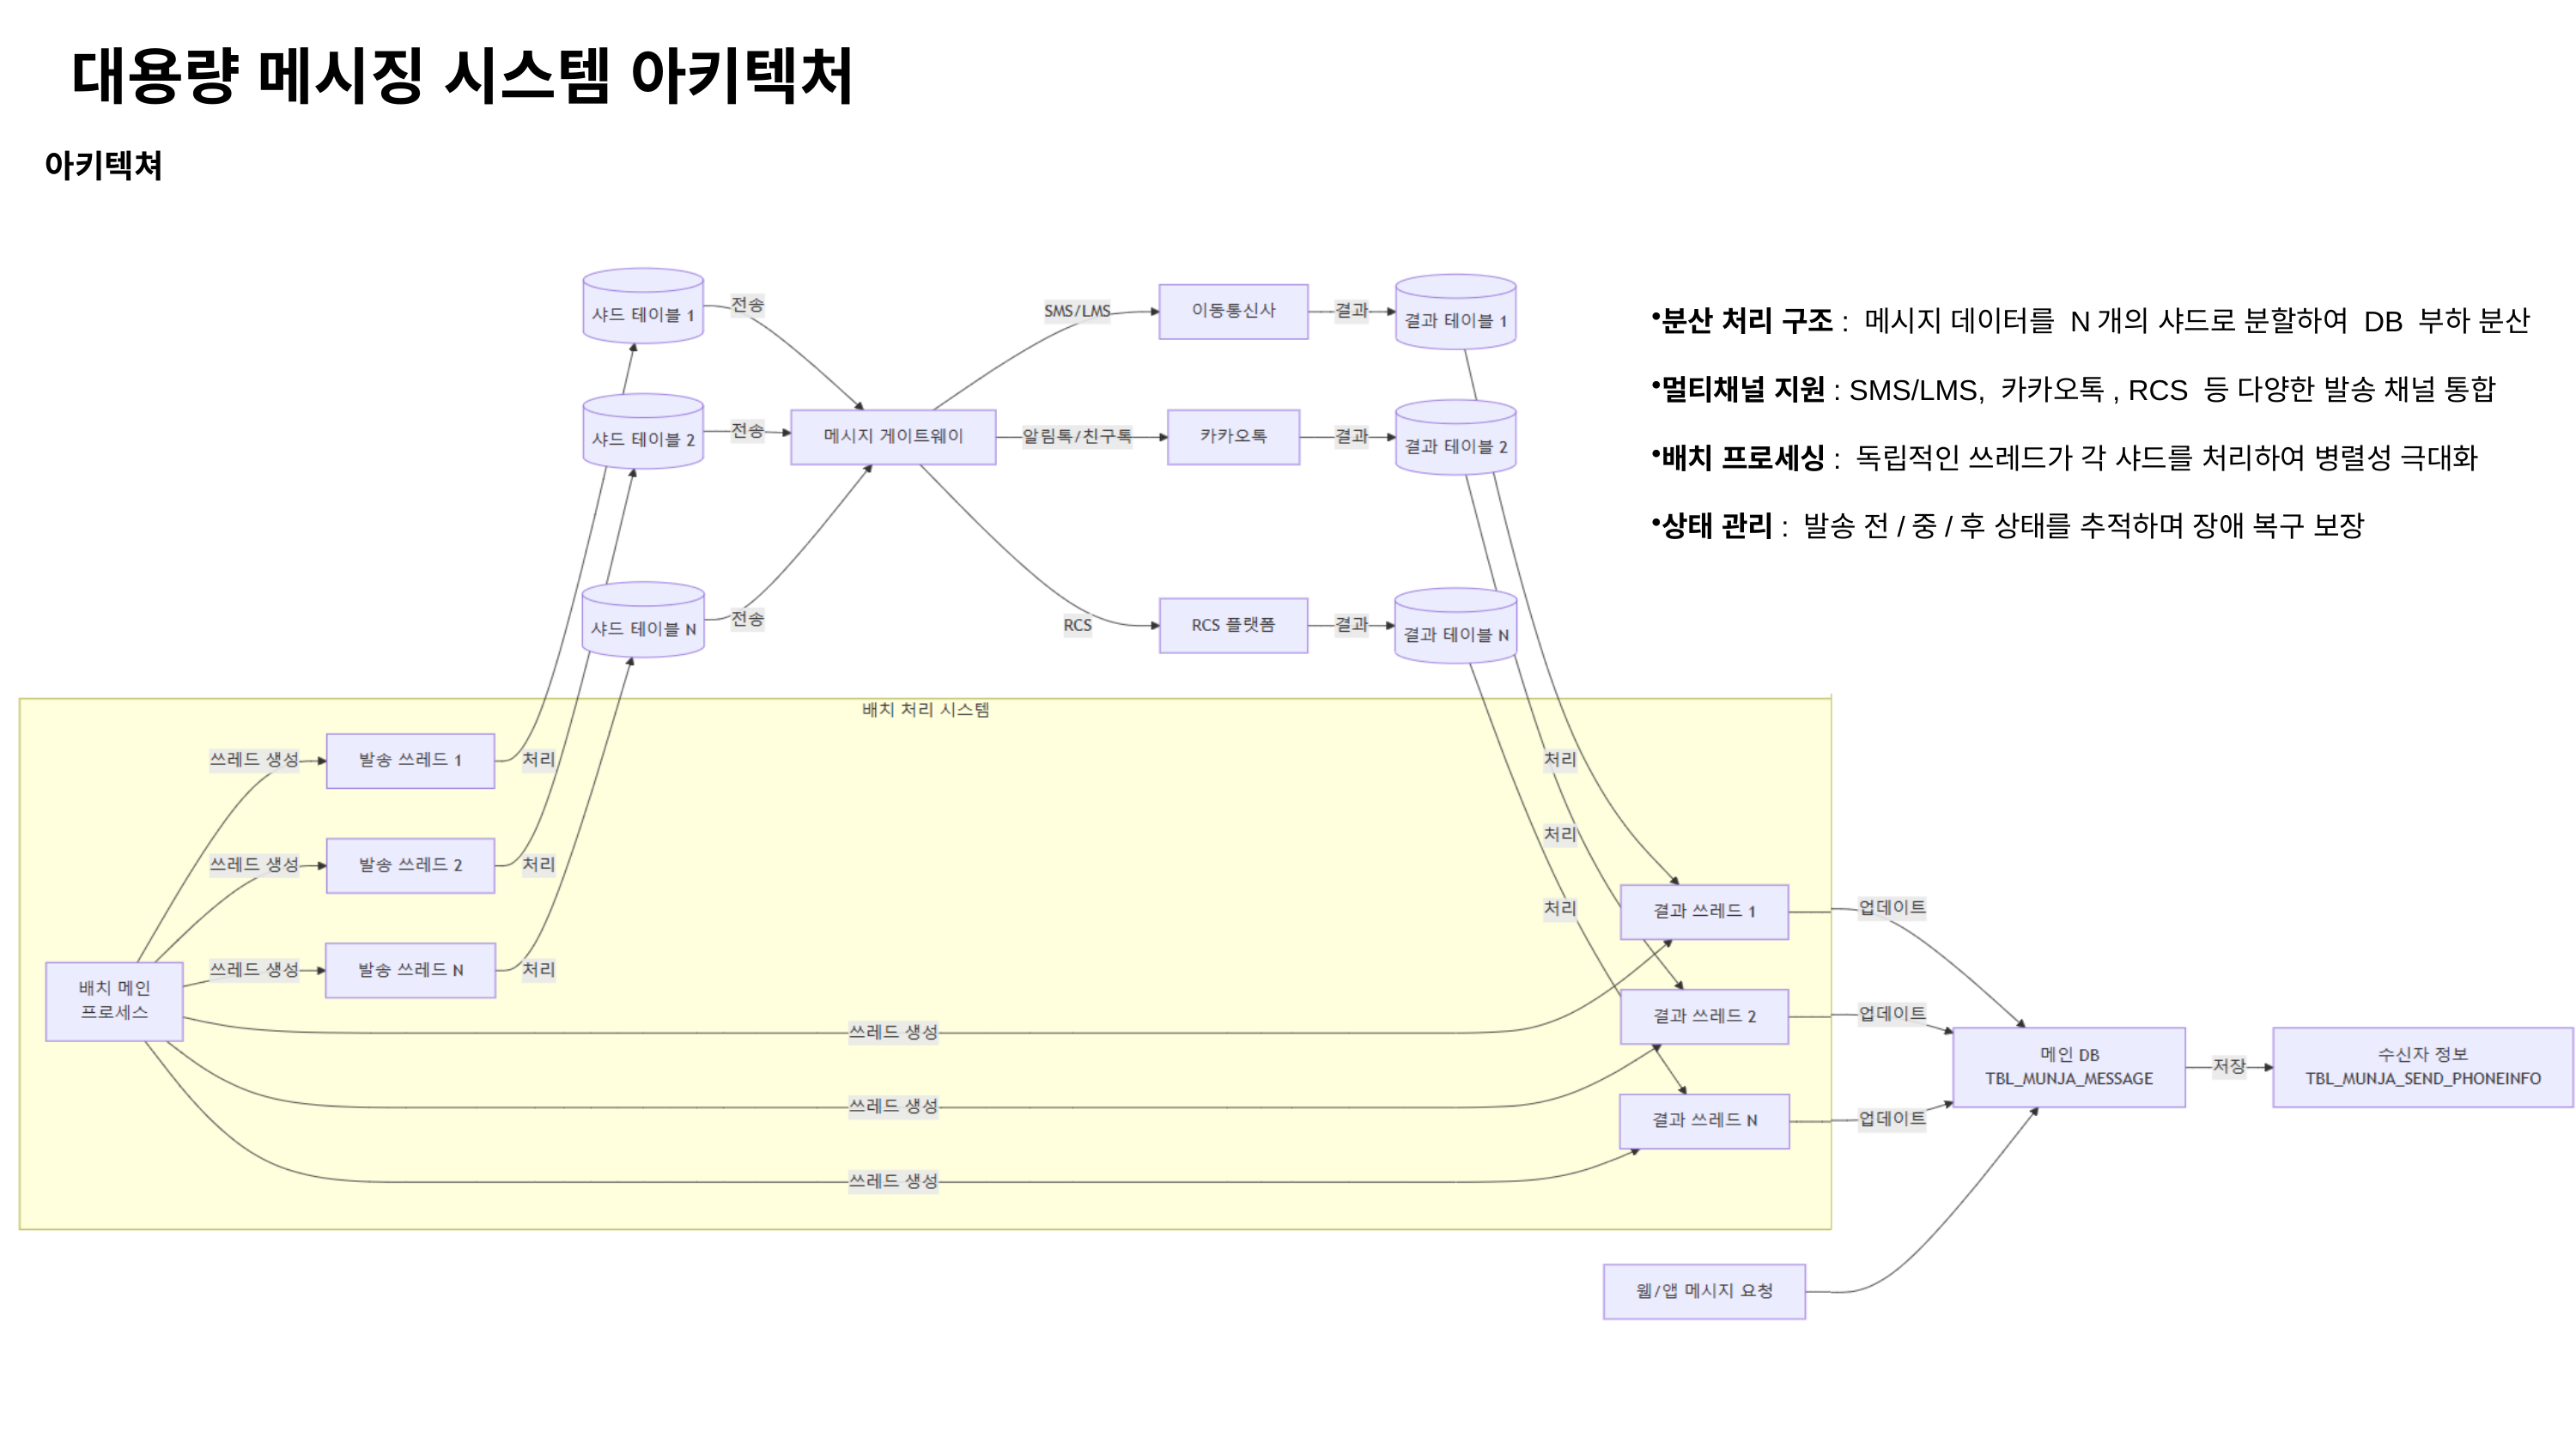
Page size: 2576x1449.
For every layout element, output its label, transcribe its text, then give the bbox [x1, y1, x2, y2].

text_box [14, 260, 2576, 1328]
text_box 대용량 메시징 시스템 아키텍처 [58, 39, 945, 159]
text_box 아키텍쳐 [33, 144, 343, 209]
